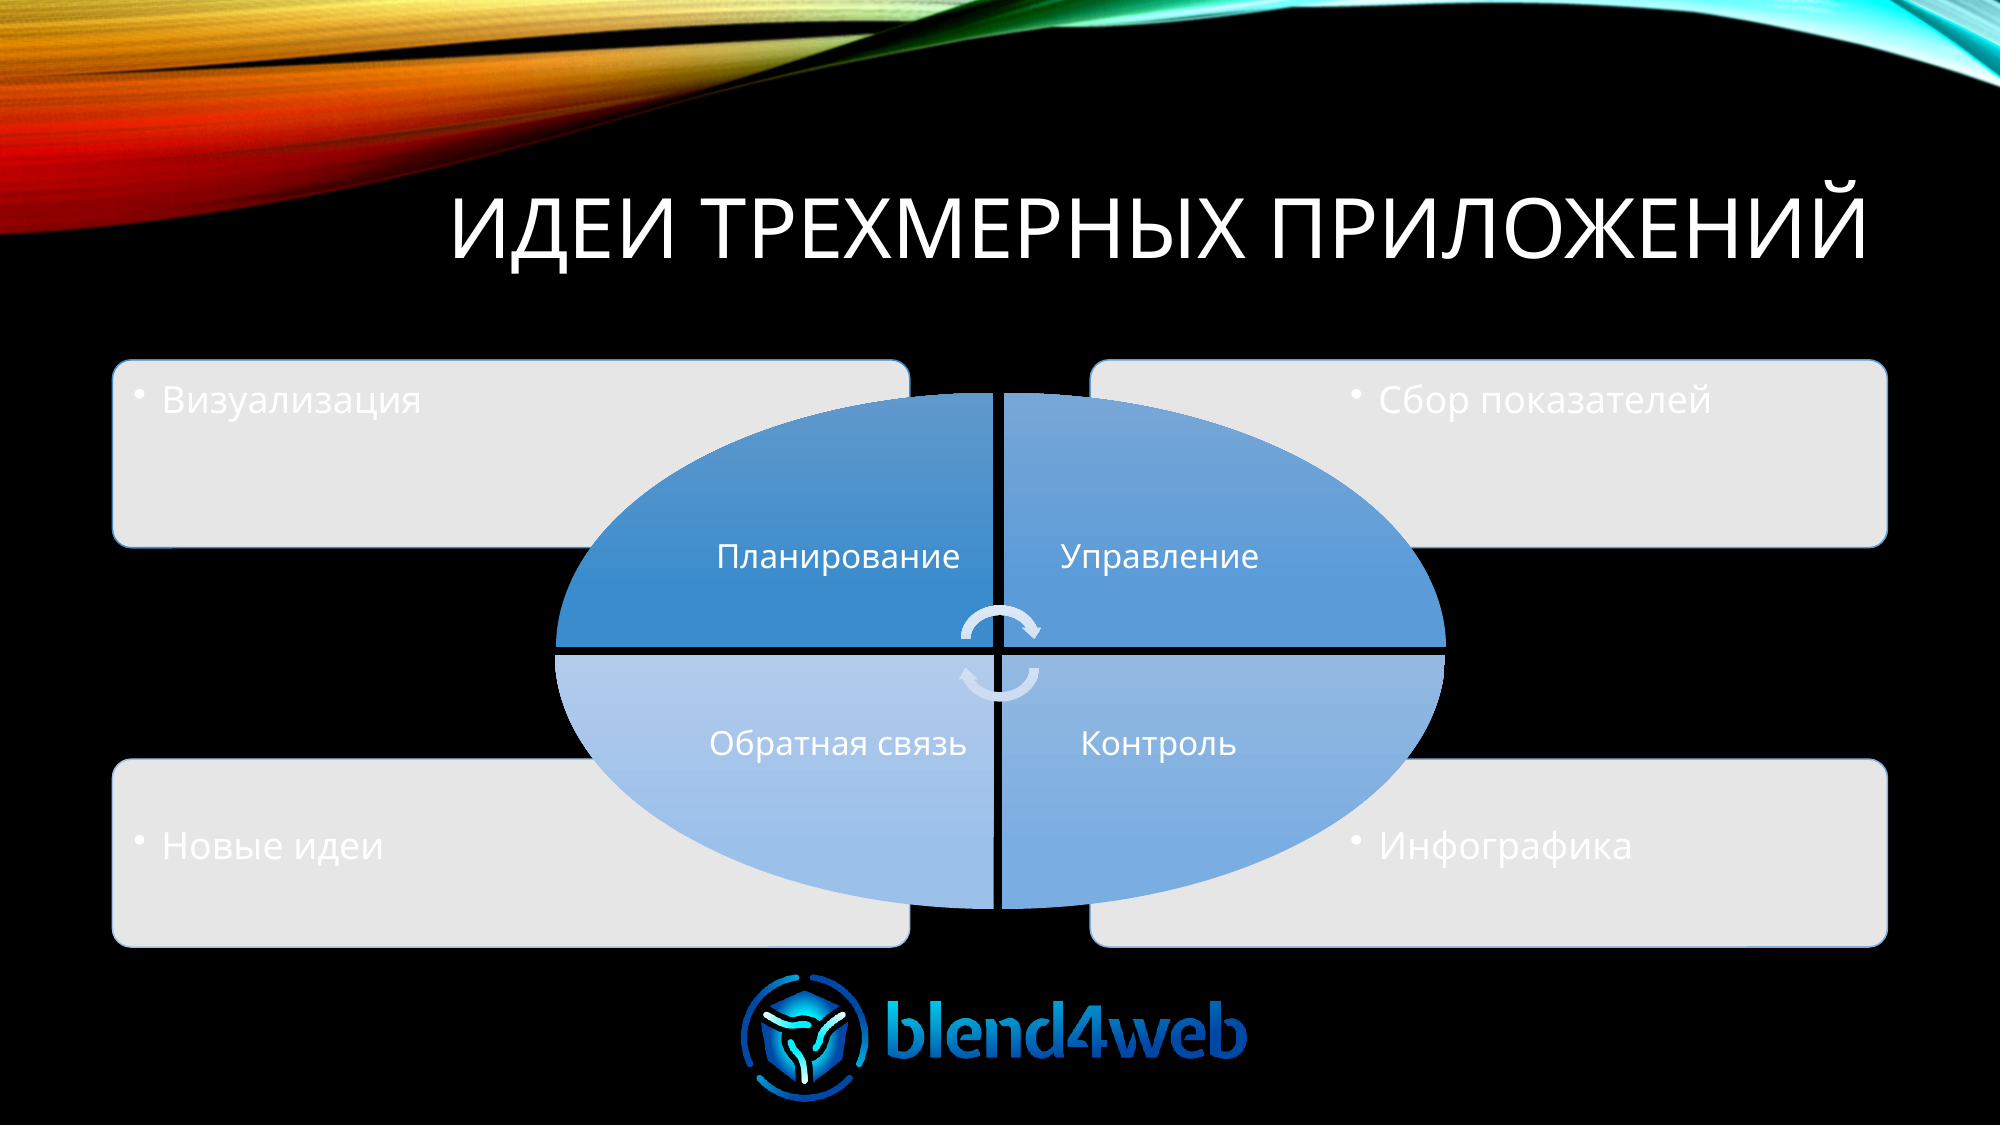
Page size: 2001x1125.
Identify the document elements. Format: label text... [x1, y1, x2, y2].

picture [720, 933, 1280, 1125]
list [112, 359, 1888, 948]
title ИДЕИ трехмерных приложений [274, 125, 1888, 338]
picture [0, 0, 2000, 237]
